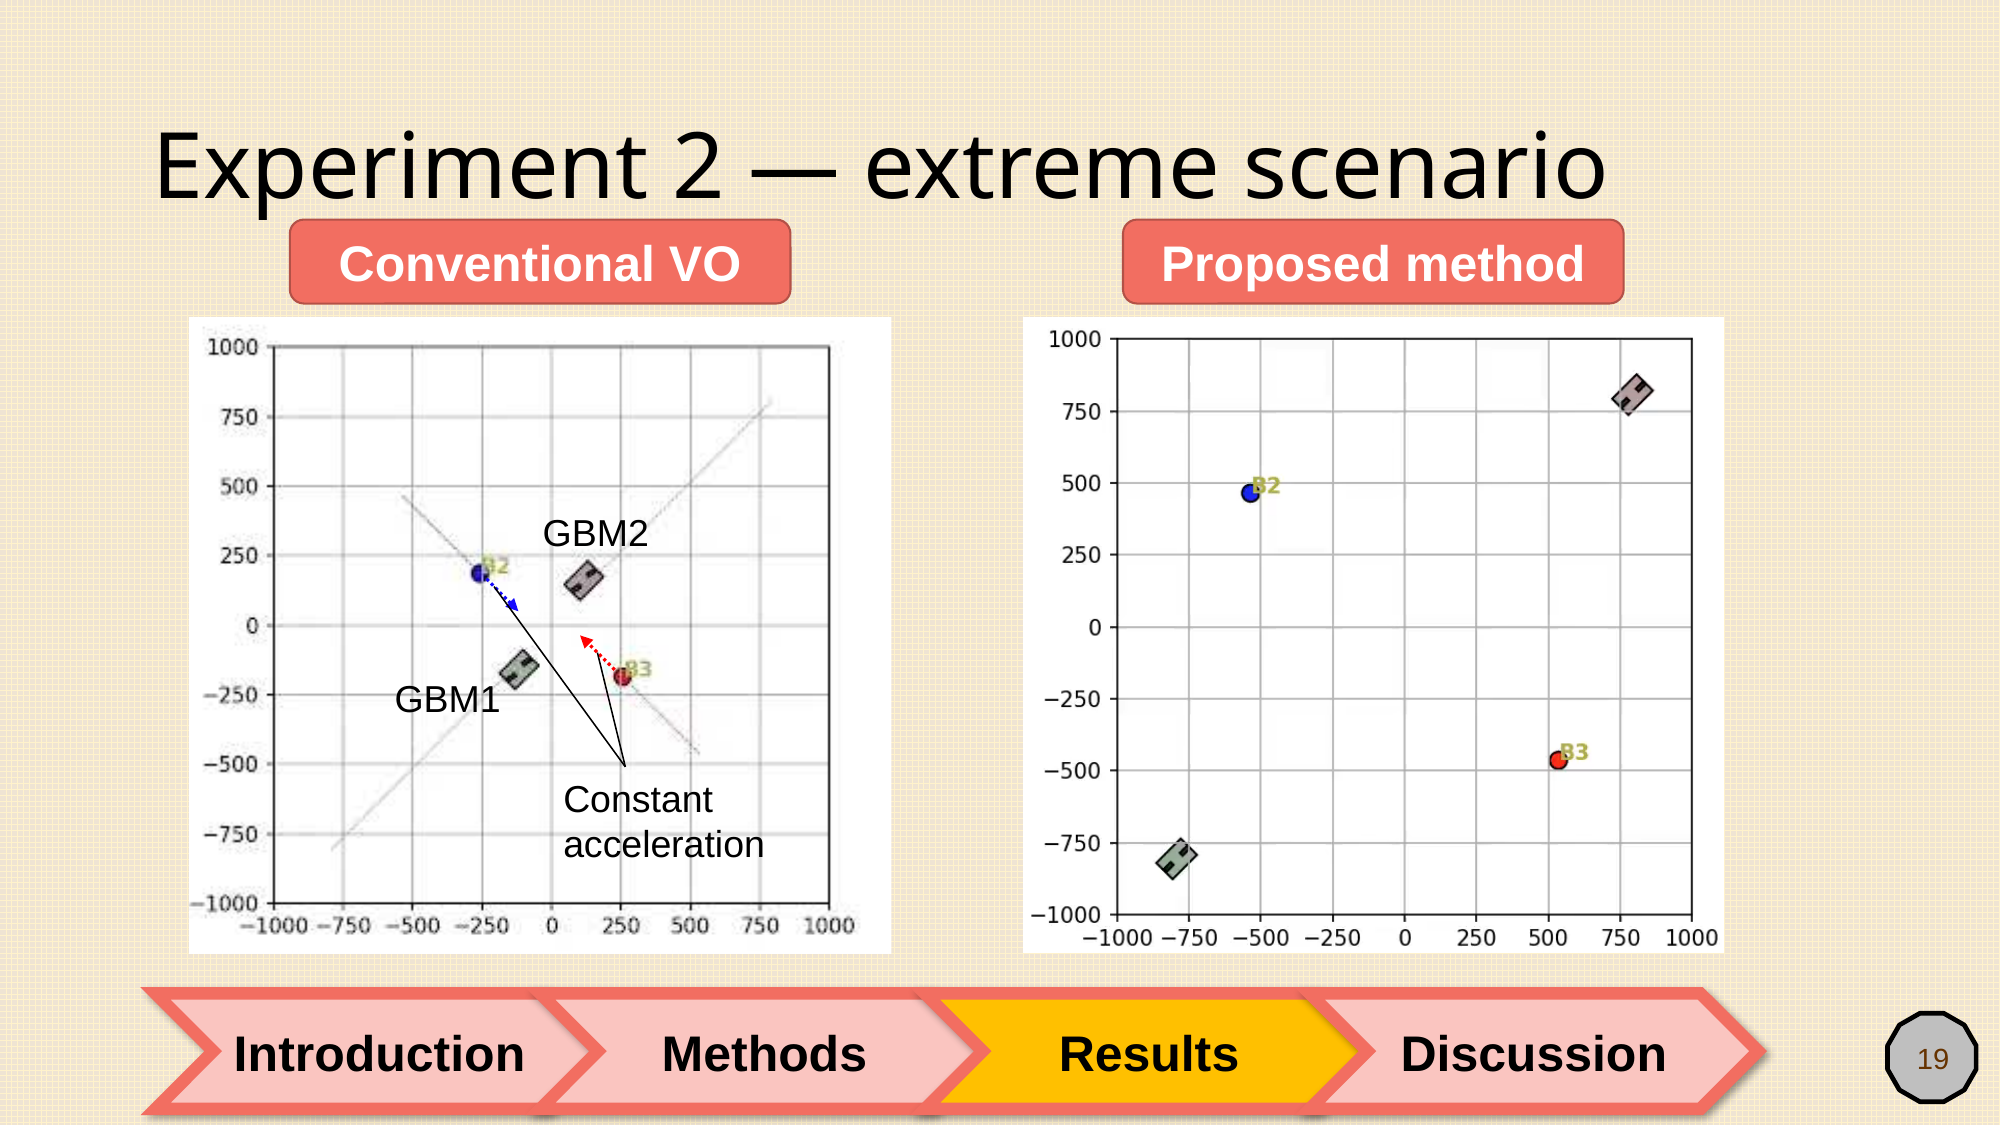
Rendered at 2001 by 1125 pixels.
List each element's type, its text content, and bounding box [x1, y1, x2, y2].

text_box Results [922, 992, 1360, 1110]
title Experiment 2 — extreme scenario [137, 59, 1922, 278]
slide_number 19 [1887, 1013, 1977, 1102]
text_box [1022, 317, 1725, 954]
text_box Introduction [152, 992, 590, 1110]
text_box Proposed method [1121, 218, 1625, 305]
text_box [189, 317, 929, 954]
text_box Methods [537, 992, 975, 1110]
text_box Discussion [1307, 992, 1760, 1110]
text_box Conventional VO [288, 218, 792, 305]
